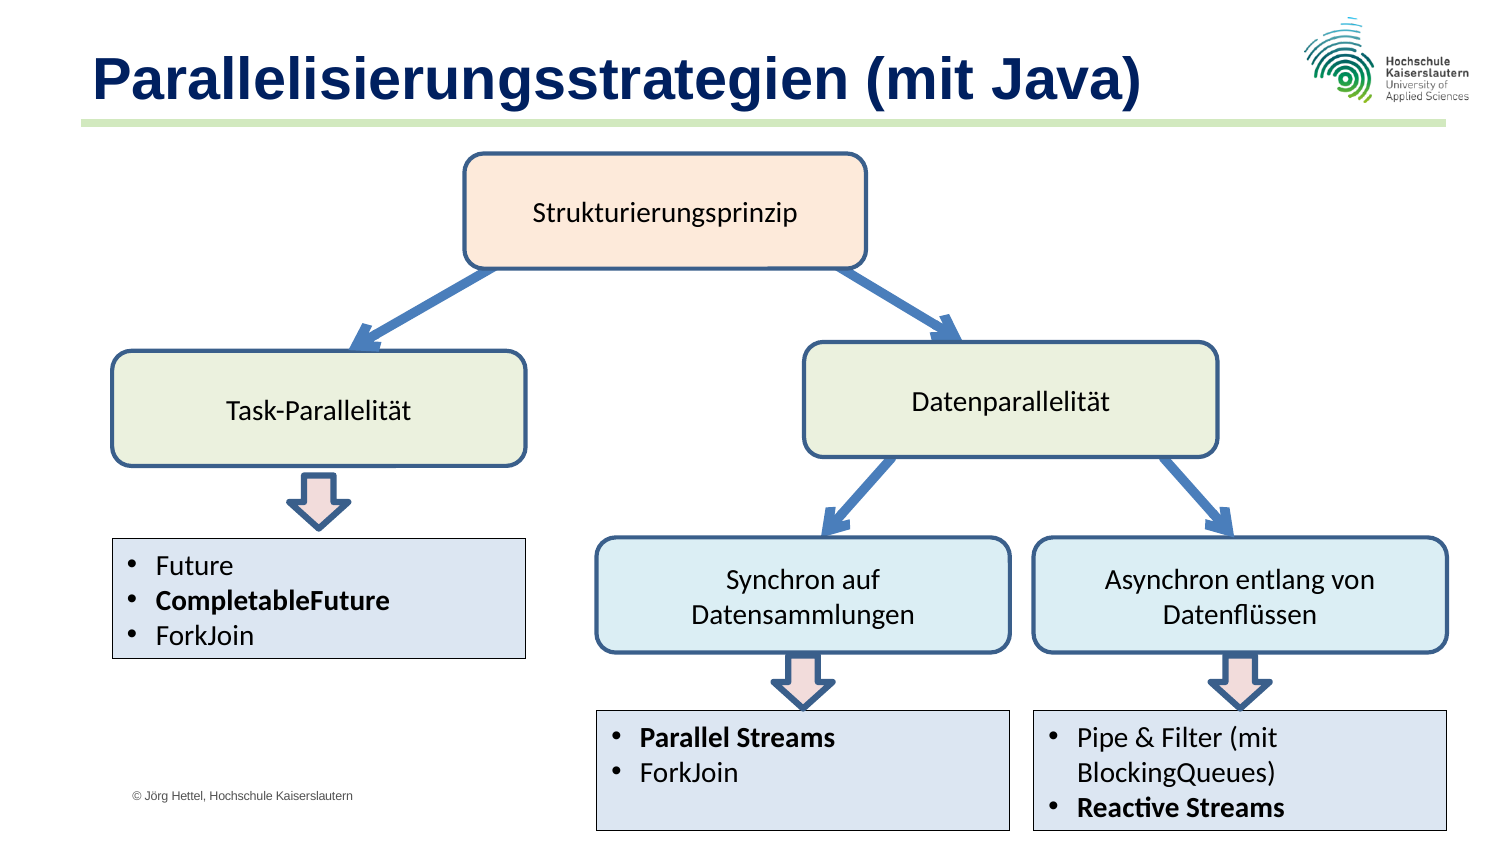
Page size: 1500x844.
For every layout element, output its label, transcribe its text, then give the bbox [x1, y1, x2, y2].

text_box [785, 234, 963, 342]
text_box Pipe & Filter (mit BlockingQueues) Reactive Streams [1033, 710, 1447, 831]
text_box Datenparallelität [804, 341, 1218, 458]
text_box Synchron auf Datensammlungen [596, 537, 1010, 653]
text_box Parallel Streams ForkJoin [596, 710, 1010, 831]
text_box [773, 655, 833, 709]
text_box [1163, 457, 1235, 538]
text_box [1210, 655, 1270, 709]
text_box Asynchron entlang von Datenflüssen [1033, 537, 1447, 653]
title Parallelisierungsstrategien (mit Java) [77, 41, 1358, 121]
text_box Strukturierungsprinzip [464, 153, 867, 269]
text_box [348, 234, 550, 351]
text_box [289, 475, 349, 529]
text_box Task-Parallelität [112, 350, 526, 466]
footer © Jörg Hettel, Hochschule Kaiserslautern [117, 784, 596, 807]
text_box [820, 457, 892, 538]
text_box Future CompletableFuture ForkJoin [112, 538, 526, 659]
picture [1304, 17, 1469, 103]
